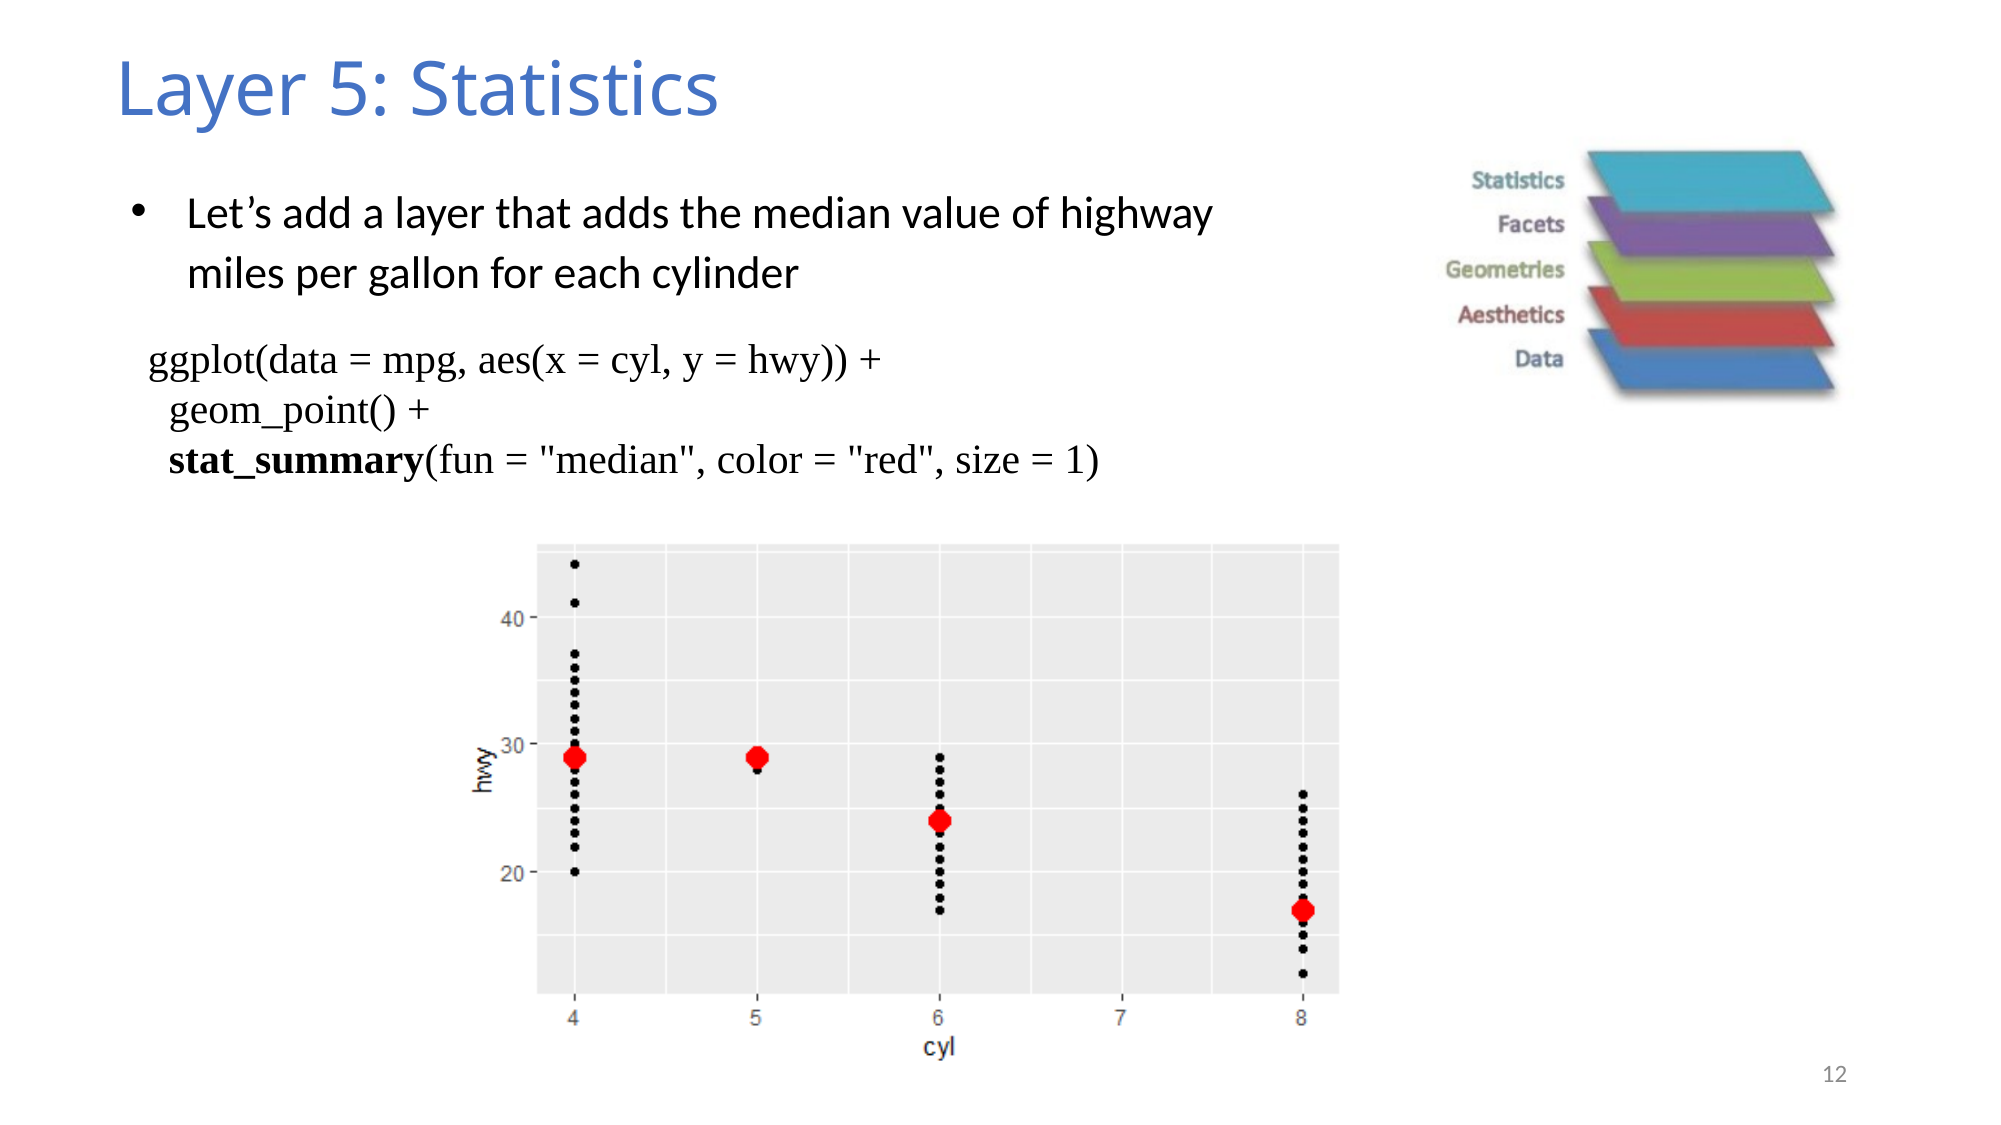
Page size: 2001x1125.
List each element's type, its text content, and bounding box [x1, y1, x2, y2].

text_box ggplot(data = mpg, aes(x = cyl, y = hwy)) + geom_point() + stat_summary(fun = "median", color = "red", size = 1) [133, 324, 1653, 489]
picture [462, 541, 1343, 1068]
text_box Let’s add a layer that adds the median value of highway miles per gallon for each cylinder [115, 169, 1258, 306]
picture [1416, 121, 1867, 433]
slide_number 12 [1412, 1042, 1863, 1103]
text_box Layer 5: Statistics [100, 0, 1601, 184]
